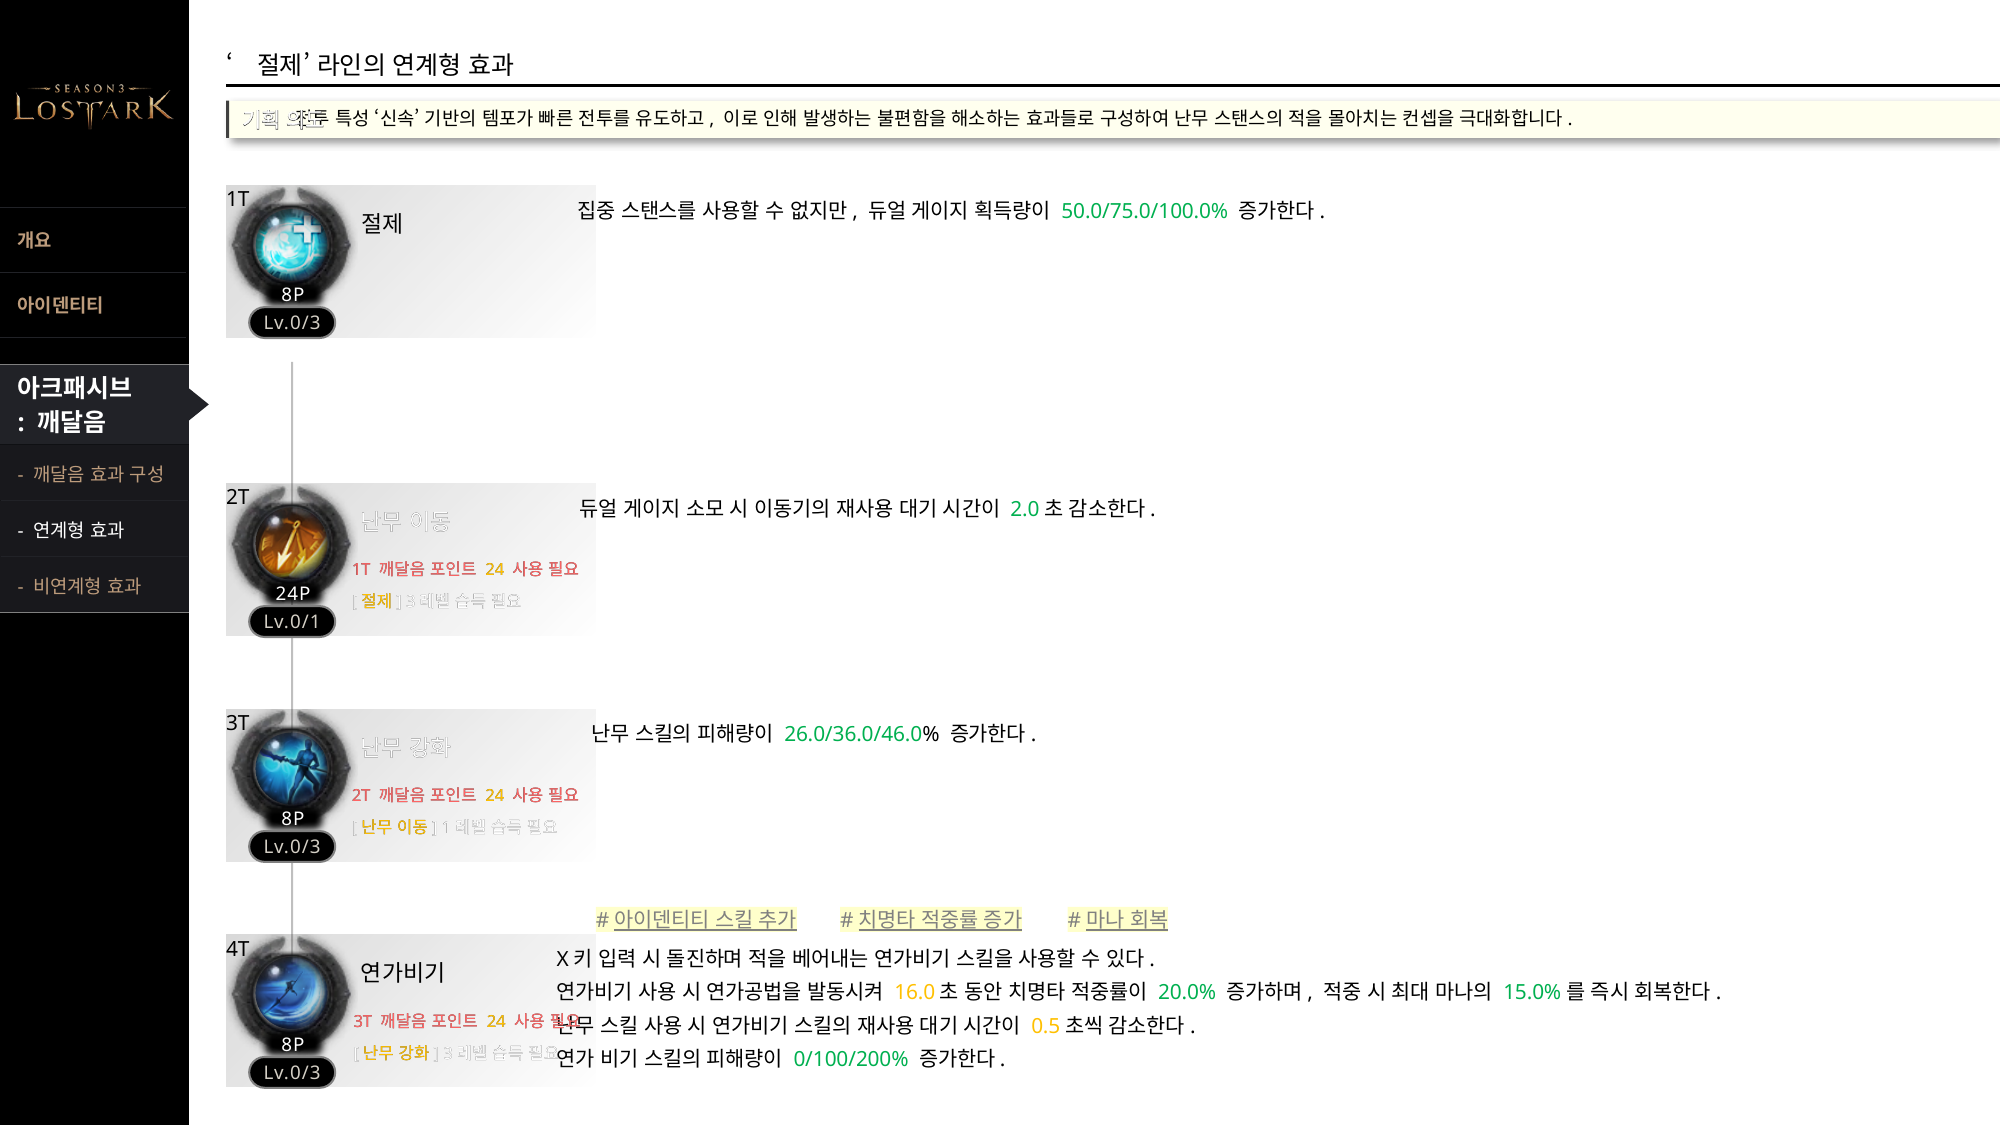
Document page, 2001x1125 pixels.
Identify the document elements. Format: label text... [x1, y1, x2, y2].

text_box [225, 482, 596, 638]
text_box 집중 스탠스를 사용할 수 없지만, 듀얼 게이지 획득량이 50.0/75.0/100.0% 증가한다. [596, 185, 1337, 223]
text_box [225, 708, 596, 863]
text_box 듀얼 게이지 소모 시 이동기의 재사용 대기 시간이 2.0초 감소한다. [596, 483, 1168, 521]
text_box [225, 100, 2000, 139]
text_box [225, 185, 596, 339]
picture [10, 84, 175, 132]
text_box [602, 906, 1164, 933]
text_box X키 입력 시 돌진하며 적을 베어내는 연가비기 스킬을 사용할 수 있다. 연가비기 사용 시 연가공법을 발동시켜 16.0초 동안 치명타 적중률이 20.0% 증가하며, 적중 시 최대 마나의 15.0%를 즉시 회복한다. 난무 스킬 사용 시 연가비기 스킬의 재사용 대기 시간이 0.5초씩 감소한다. 연가 비기 스킬의 피해량이 0/100/200% 증가한다. [596, 934, 1739, 1071]
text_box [225, 48, 2000, 87]
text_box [0, 447, 190, 612]
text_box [225, 933, 596, 1089]
text_box 난무 스킬의 피해량이 26.0/36.0/46.0% 증가한다. [596, 709, 1049, 746]
